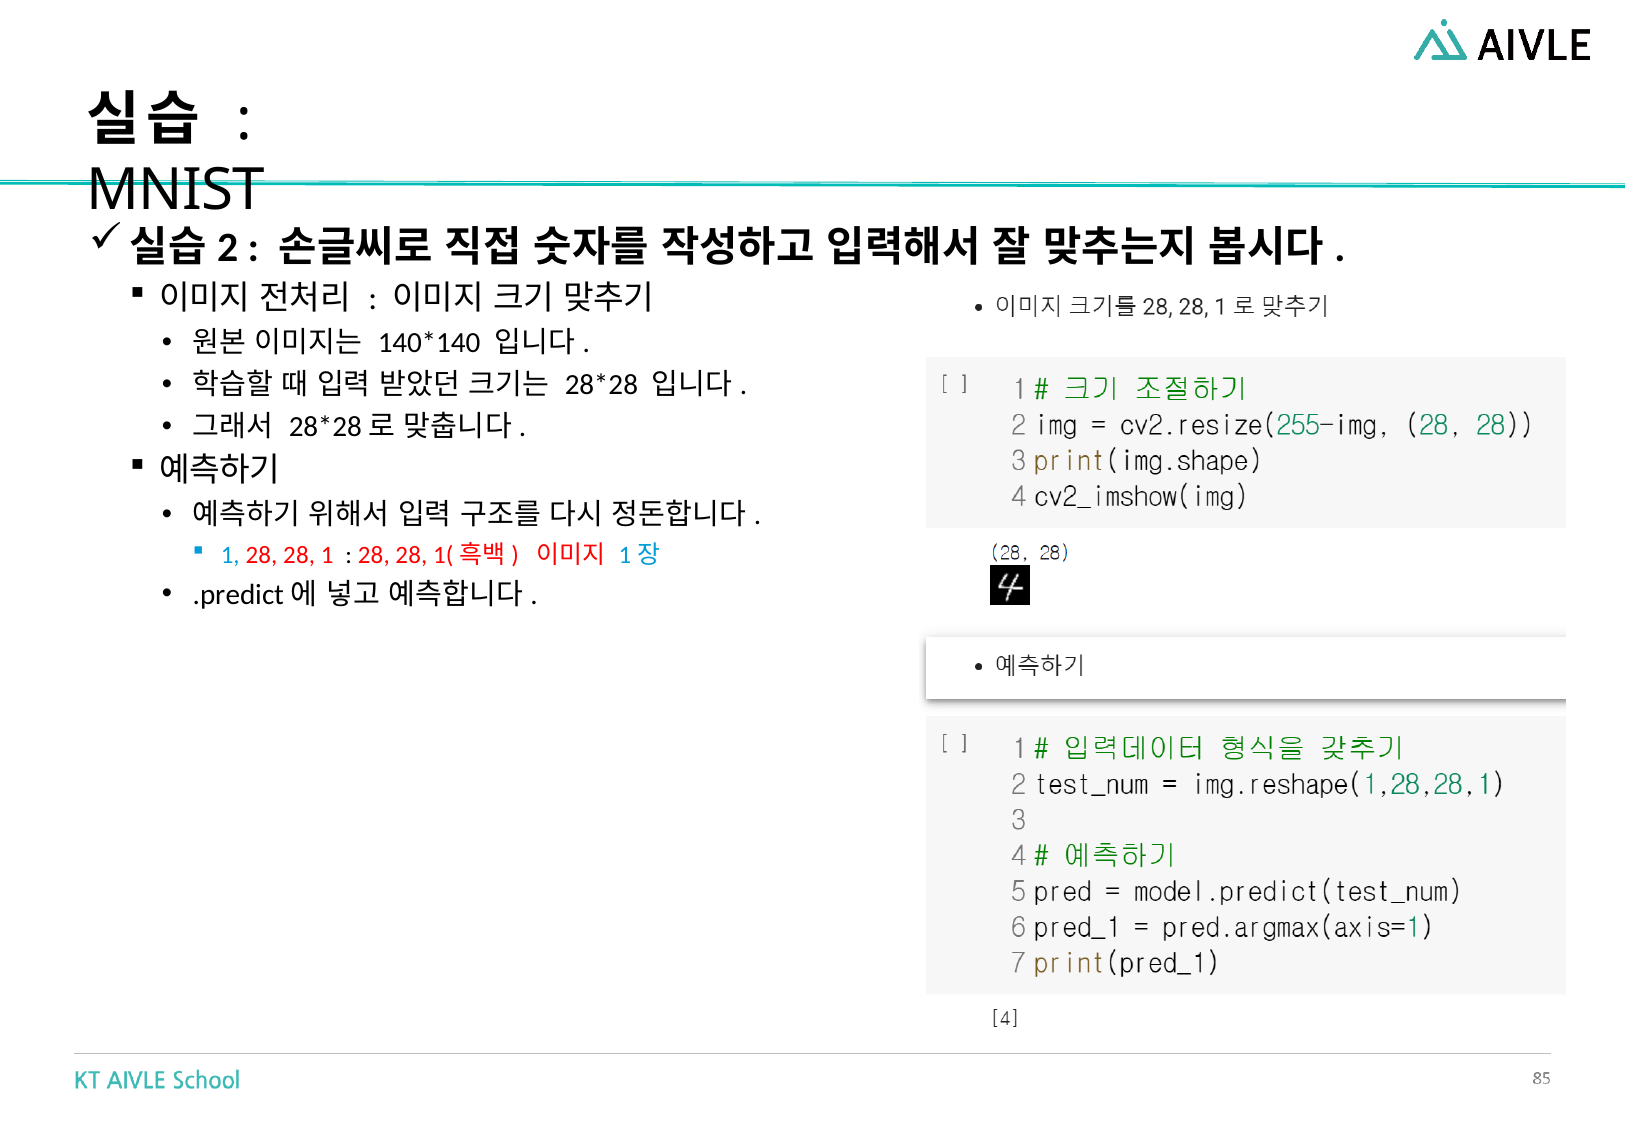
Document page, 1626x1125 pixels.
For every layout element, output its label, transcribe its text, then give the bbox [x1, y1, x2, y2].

picture [1533, 1071, 1551, 1084]
picture [918, 295, 1567, 1028]
text_box 실습2 : 손글씨로 직접 숫자를 작성하고 입력해서 잘 맞추는지 봅시다. 이미지 전처리 : 이미지 크기 맞추기 원본 이미지는 140*140 입니다. 학습할 때 입력 받았던 크기는 28*28 입니다. 그래서 28*28로 맞춥니다. 예측하기 예측하기 위해서 입력 구조를 다시 정돈합니다. 1, 28, 28, 1 : 28, 28, 1(흑백) 이미지 1장 .predict에 넣고 예측합니다. [86, 208, 1386, 610]
picture [1414, 19, 1590, 60]
title 실습 : MNIST [83, 79, 393, 269]
picture [74, 1069, 239, 1090]
